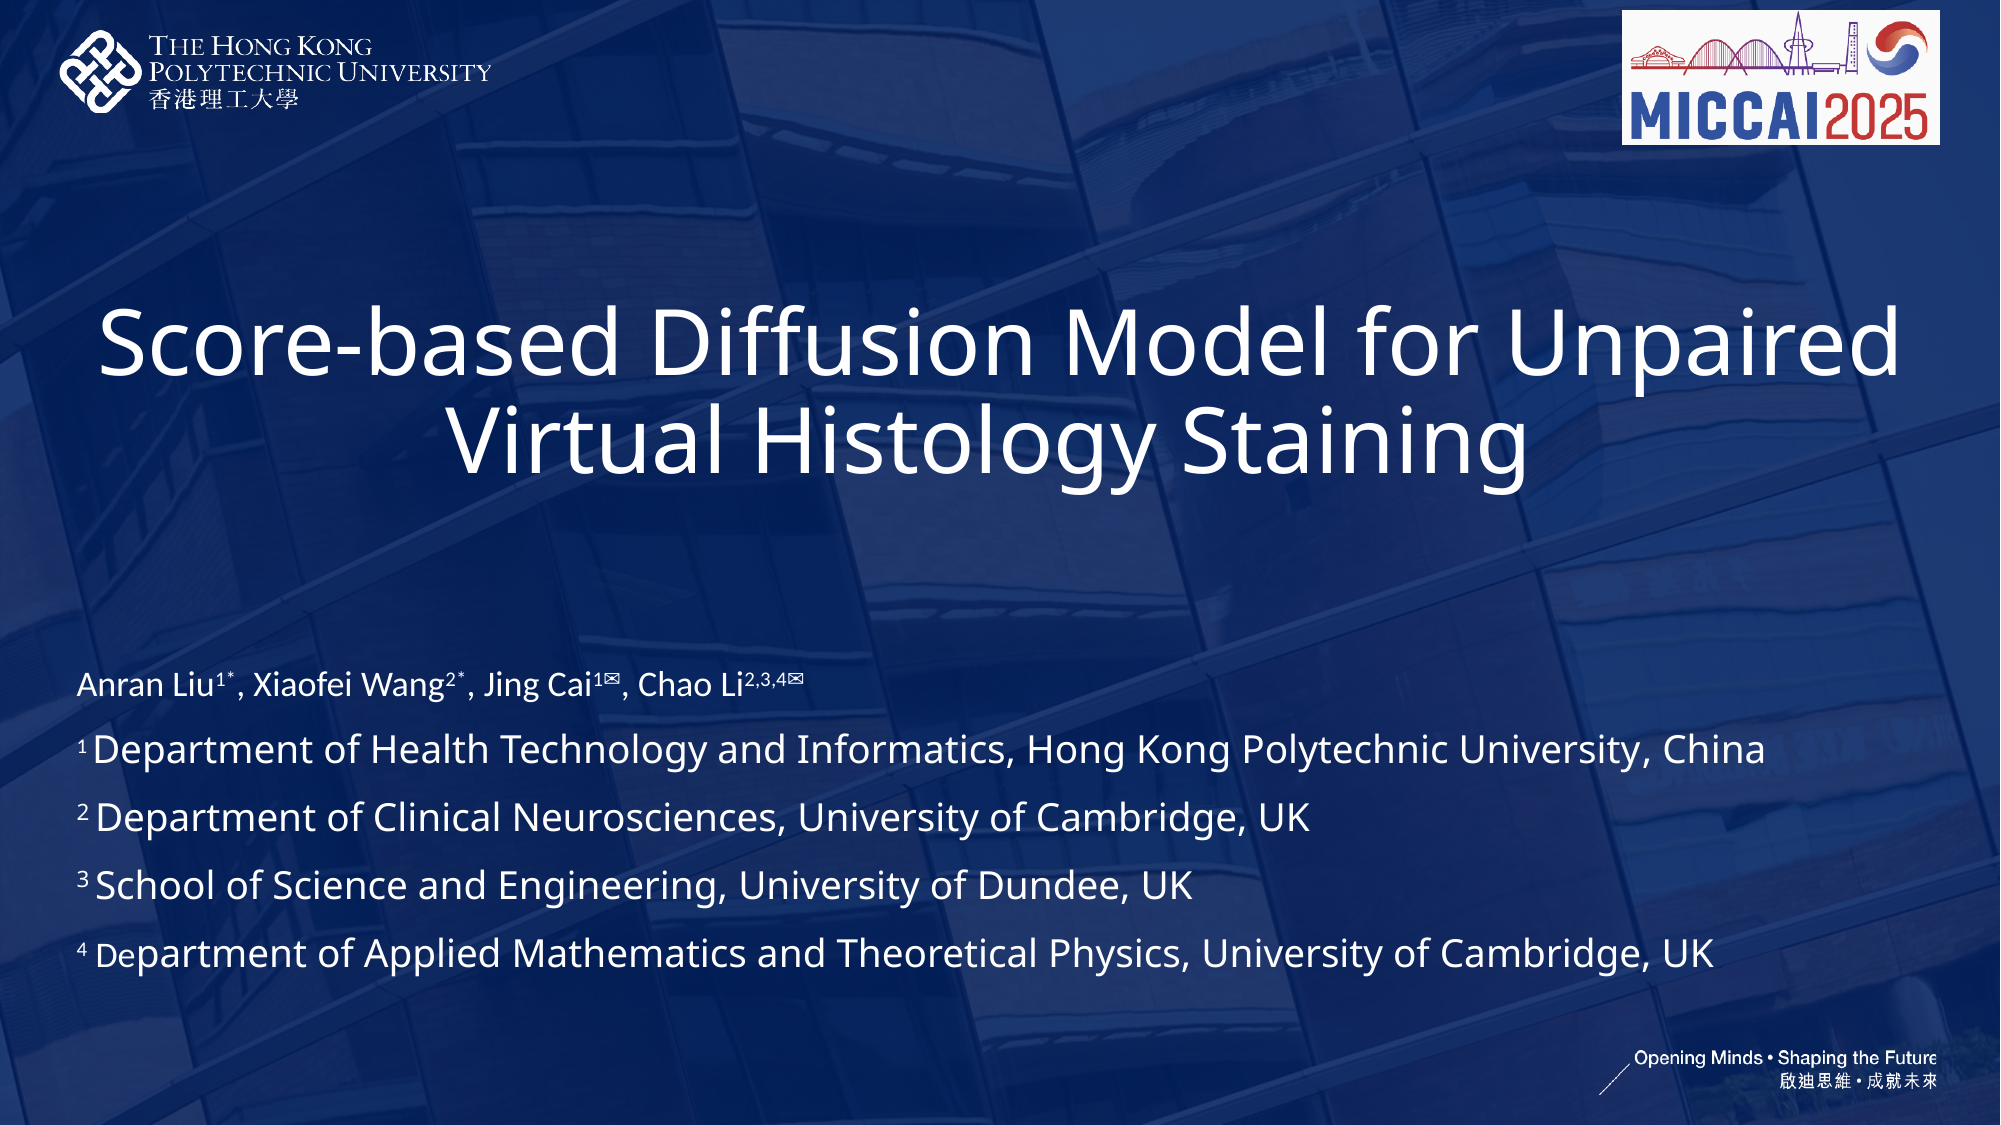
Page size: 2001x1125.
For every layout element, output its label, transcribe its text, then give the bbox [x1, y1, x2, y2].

subtitle Anran Liu1*, Xiaofei Wang2*, Jing Cai1✉️, Chao Li2,3,4✉️ 1 Department of Health Technology and Informatics, Hong Kong Polytechnic University, China 2 Department of Clinical Neurosciences, University of Cambridge, UK 3 School of Science and Engineering, University of Dundee, UK 4 Department of Applied Mathematics and Theoretical Physics, University of Cambridge, UK [61, 658, 1942, 986]
title Score-based Diffusion Model for Unpaired Virtual Histology Staining [61, 352, 1942, 658]
picture [1622, 10, 1940, 145]
